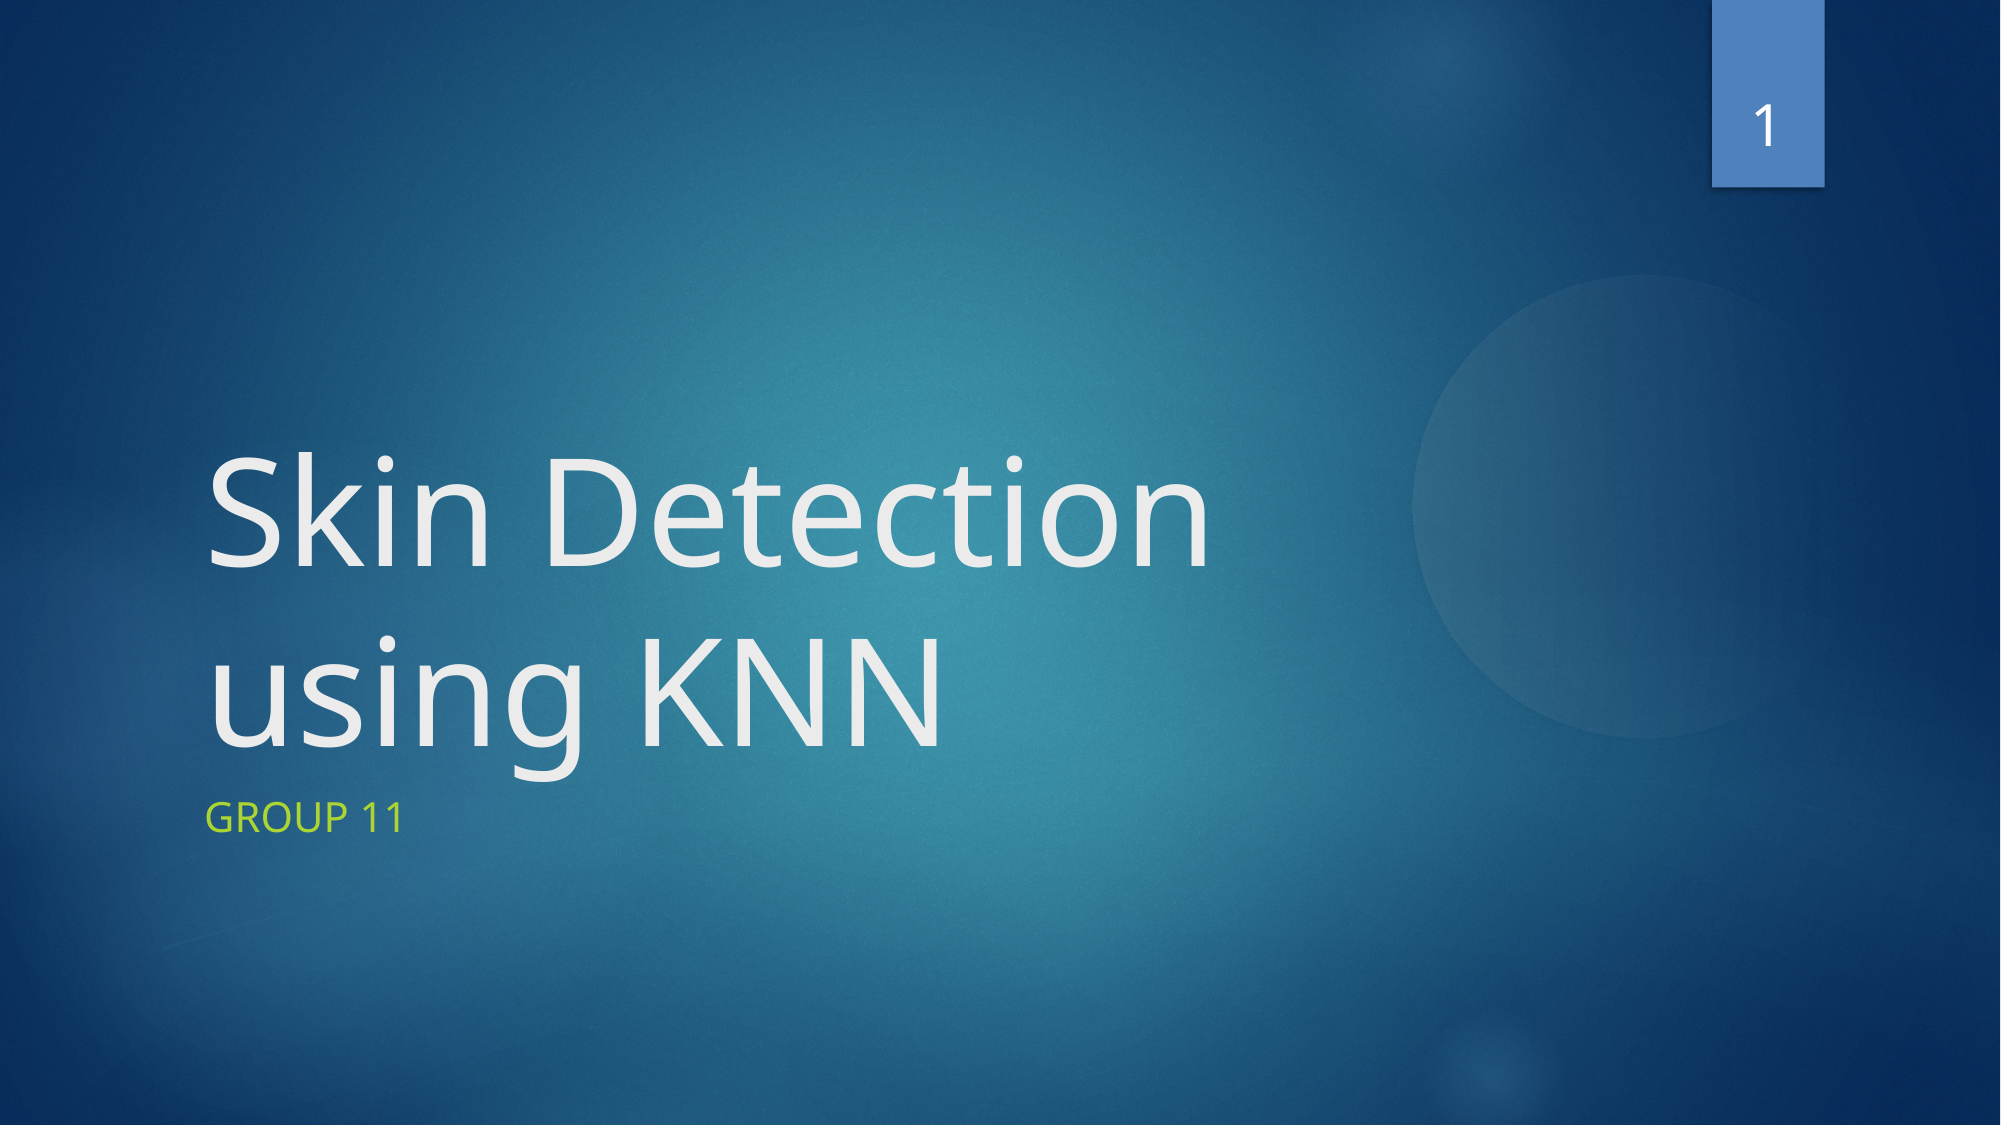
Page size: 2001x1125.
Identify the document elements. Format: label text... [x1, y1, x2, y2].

text_box Skin Detection using KNN [189, 237, 1638, 783]
text_box 1 [1698, 48, 1836, 175]
picture [0, 0, 2001, 1125]
text_box Group 11 [189, 783, 1638, 925]
